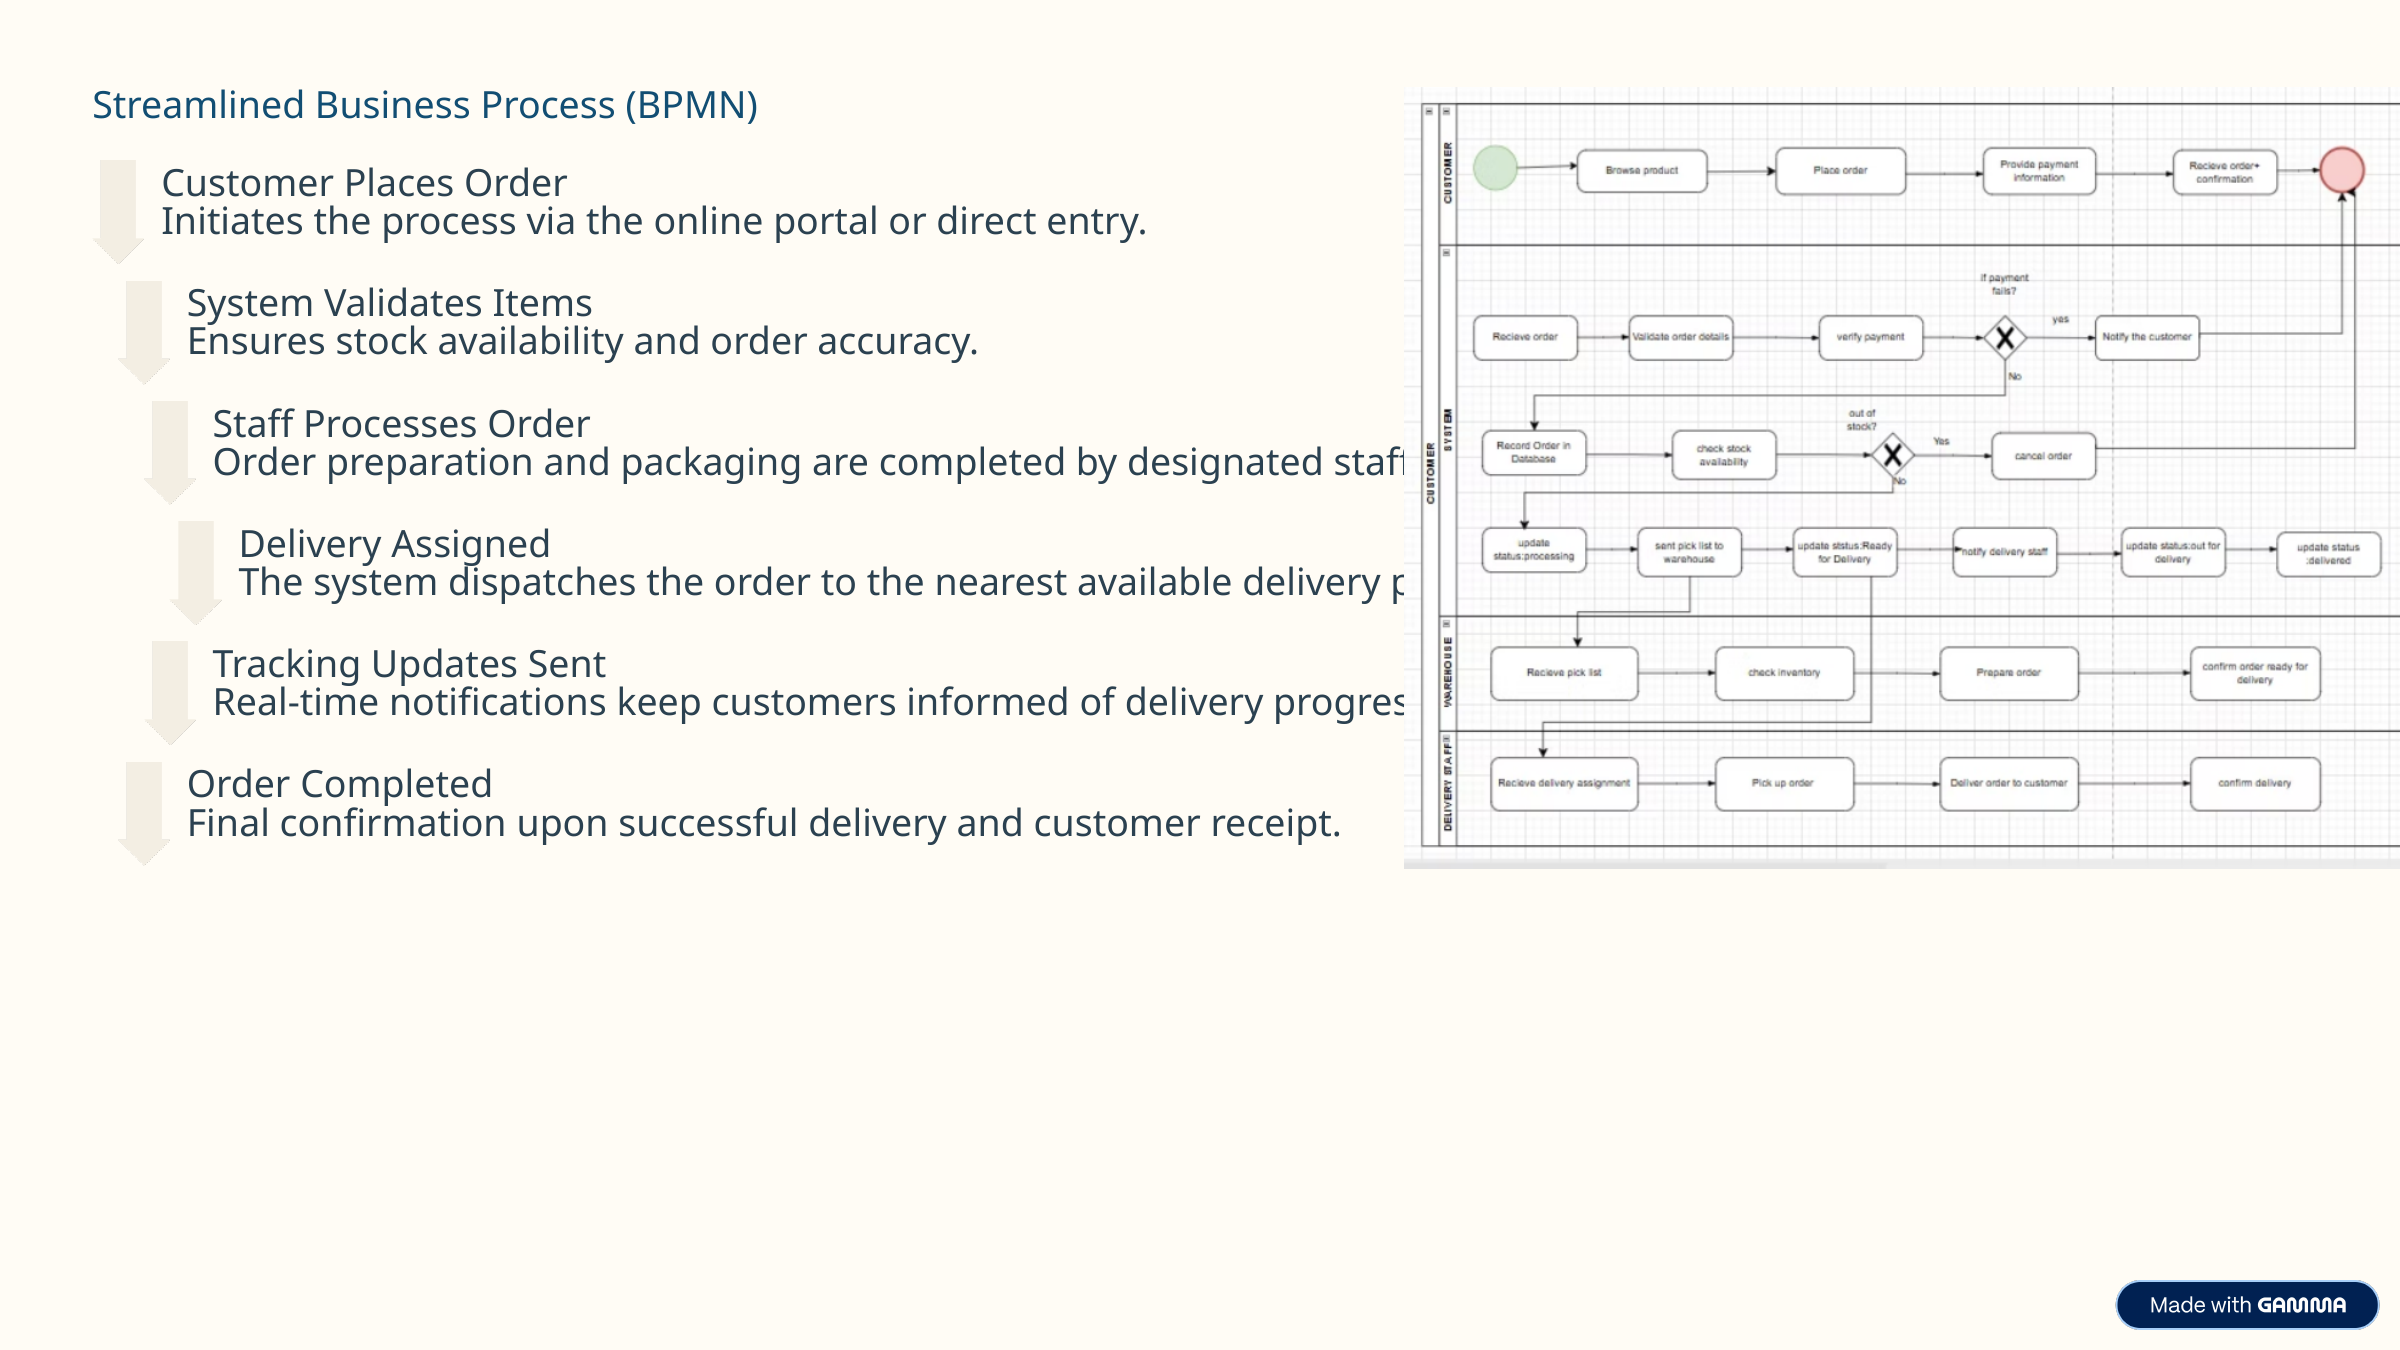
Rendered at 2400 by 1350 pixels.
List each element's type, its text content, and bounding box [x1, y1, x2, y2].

text_box Customer Places Order [161, 178, 394, 205]
text_box Ensures stock availability and order accuracy. [186, 335, 1404, 363]
text_box Streamlined Business Process (BPMN) [92, 72, 894, 127]
picture [2106, 1271, 2389, 1339]
text_box Order preparation and packaging are completed by designated staff. [212, 455, 1404, 484]
text_box System Validates Items [186, 298, 440, 326]
text_box Staff Processes Order [212, 418, 437, 446]
text_box Real-time notifications keep customers informed of delivery progress. [212, 696, 1404, 724]
text_box The system dispatches the order to the nearest available delivery personnel. [238, 575, 1404, 604]
text_box Final confirmation upon successful delivery and customer receipt. [186, 816, 1404, 844]
text_box Delivery Assigned [238, 538, 454, 566]
picture [92, 160, 222, 950]
text_box Tracking Updates Sent [222, 659, 445, 686]
picture [1404, 87, 2400, 869]
text_box Initiates the process via the online portal or direct entry. [161, 215, 1404, 243]
text_box Order Completed [196, 779, 402, 807]
